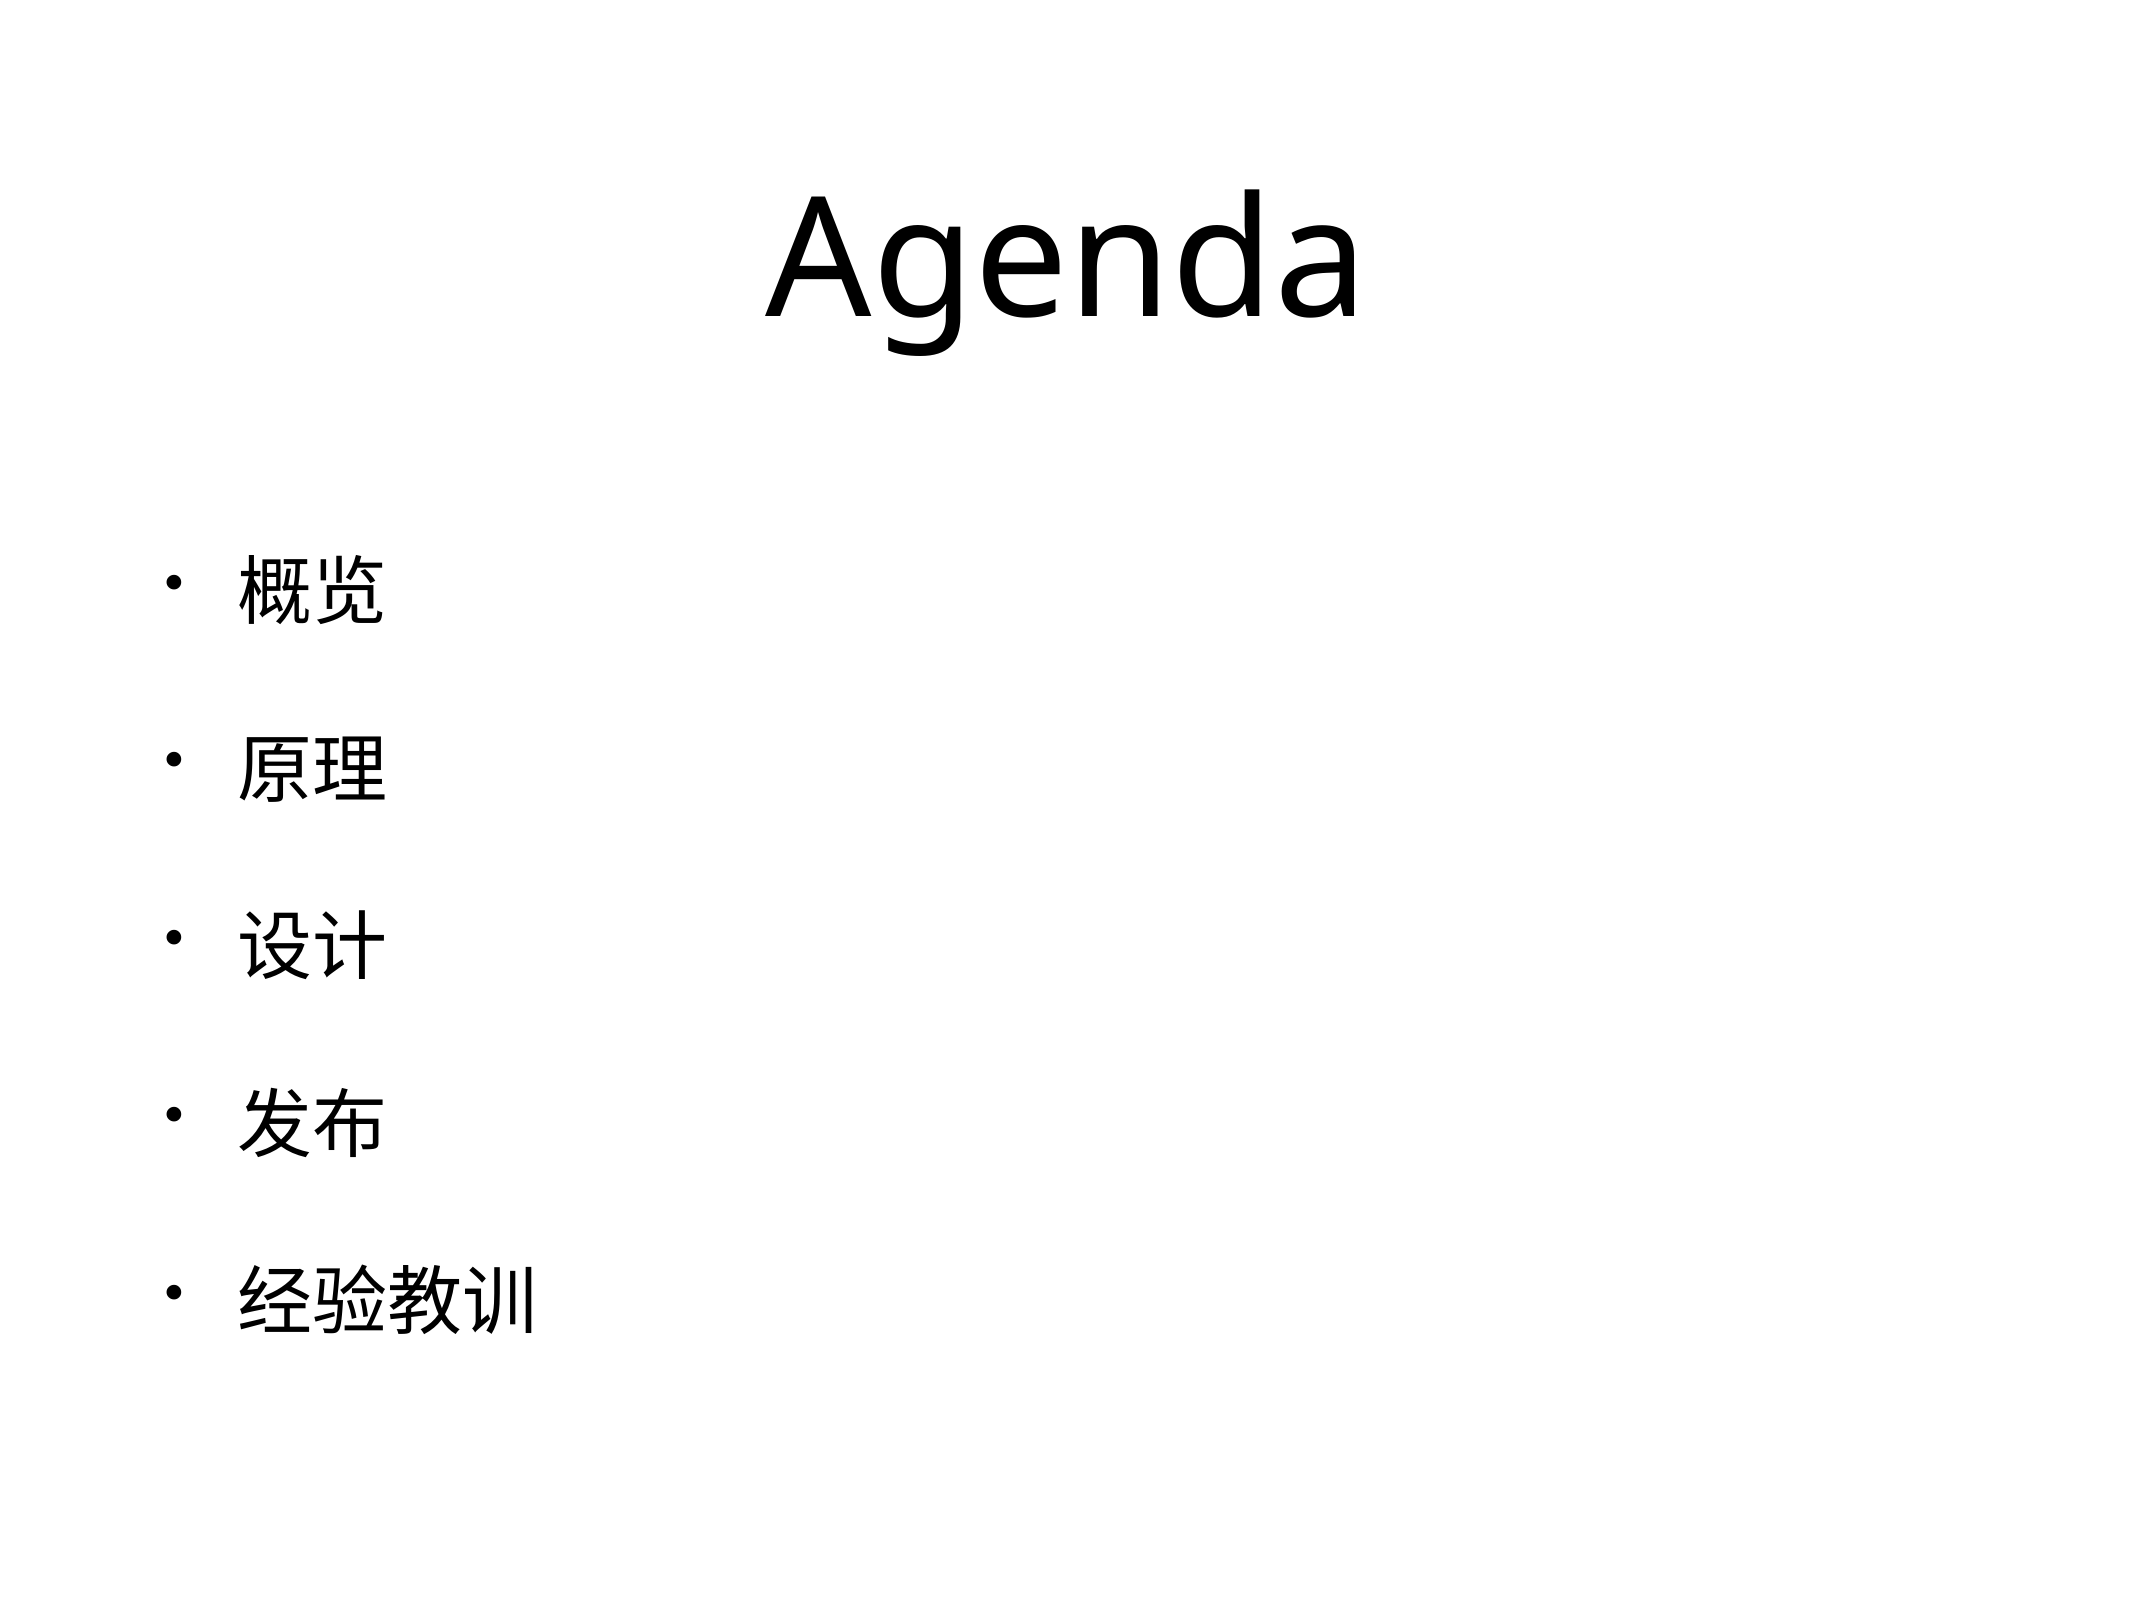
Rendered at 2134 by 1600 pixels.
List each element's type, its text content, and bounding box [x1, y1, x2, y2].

title Agenda [155, 72, 1978, 427]
list 概览 原理 设计 发布 经验教训 [155, 427, 1978, 1460]
